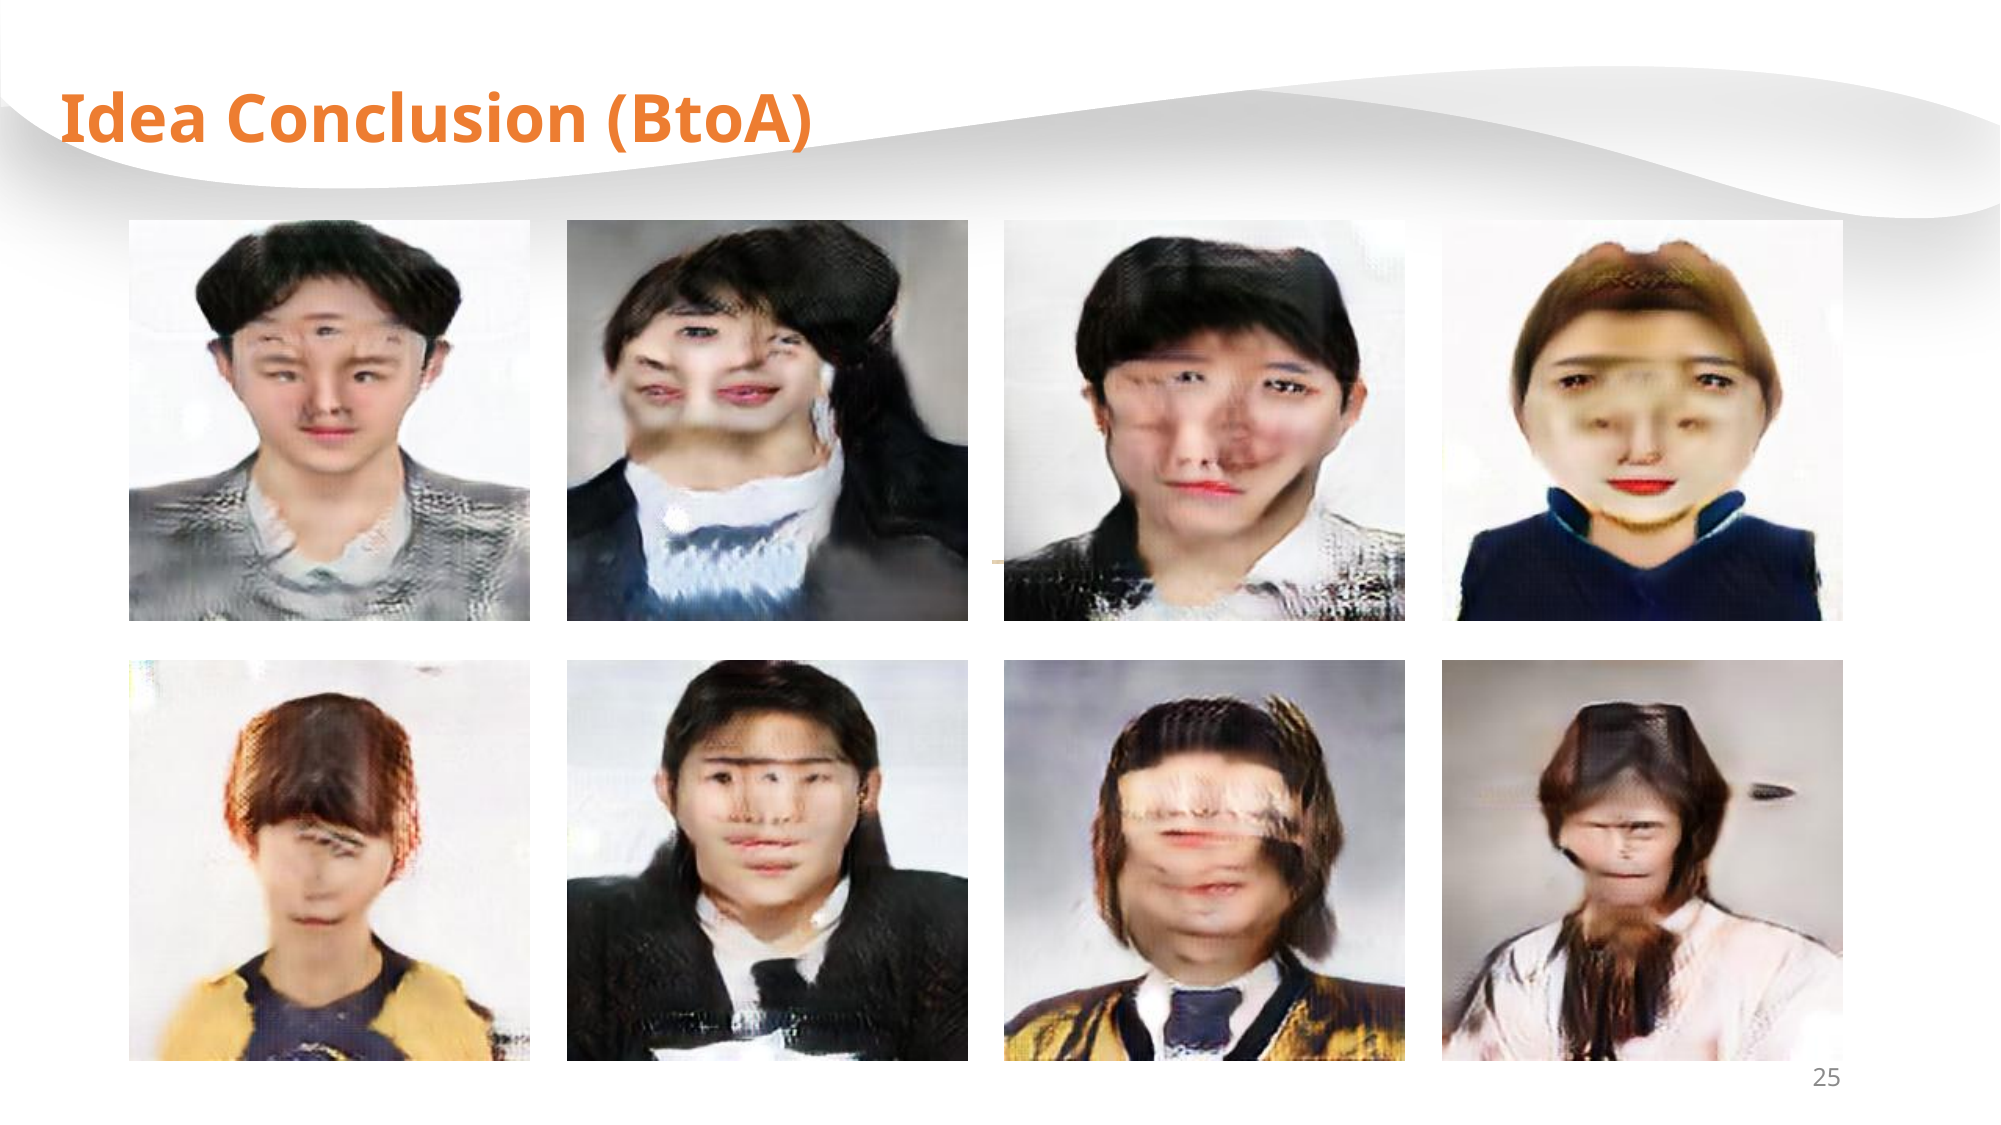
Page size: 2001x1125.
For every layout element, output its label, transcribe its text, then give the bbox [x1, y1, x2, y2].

slide_number 25 [1406, 1048, 1857, 1109]
picture [129, 220, 530, 621]
picture [567, 220, 968, 621]
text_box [0, 0, 2000, 219]
picture [129, 660, 530, 1061]
picture [1004, 660, 1405, 1061]
picture [1442, 220, 1843, 621]
picture [567, 660, 968, 1061]
picture [1442, 660, 1843, 1061]
picture [992, 220, 1405, 621]
